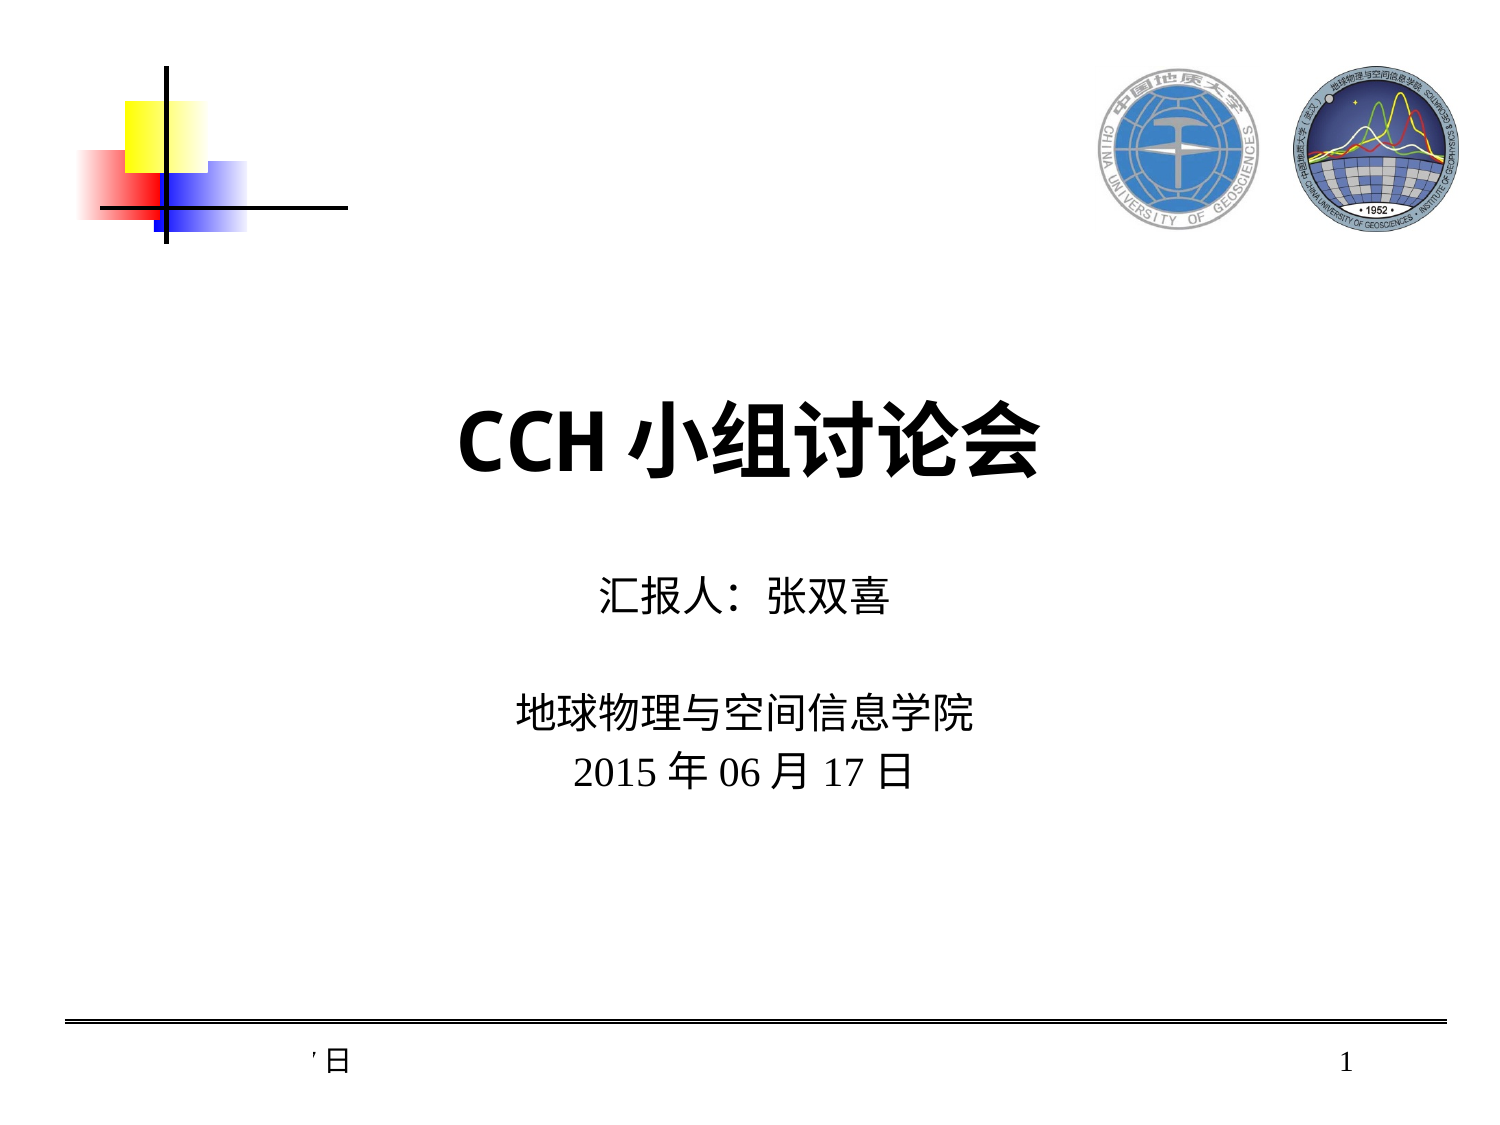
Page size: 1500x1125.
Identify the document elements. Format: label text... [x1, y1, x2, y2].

title CCH小组讨论会 [112, 361, 1388, 516]
subtitle 汇报人：张双喜 地球物理与空间信息学院 2015年06月17日 [219, 562, 1270, 906]
picture [1293, 66, 1459, 232]
picture [1095, 66, 1261, 232]
